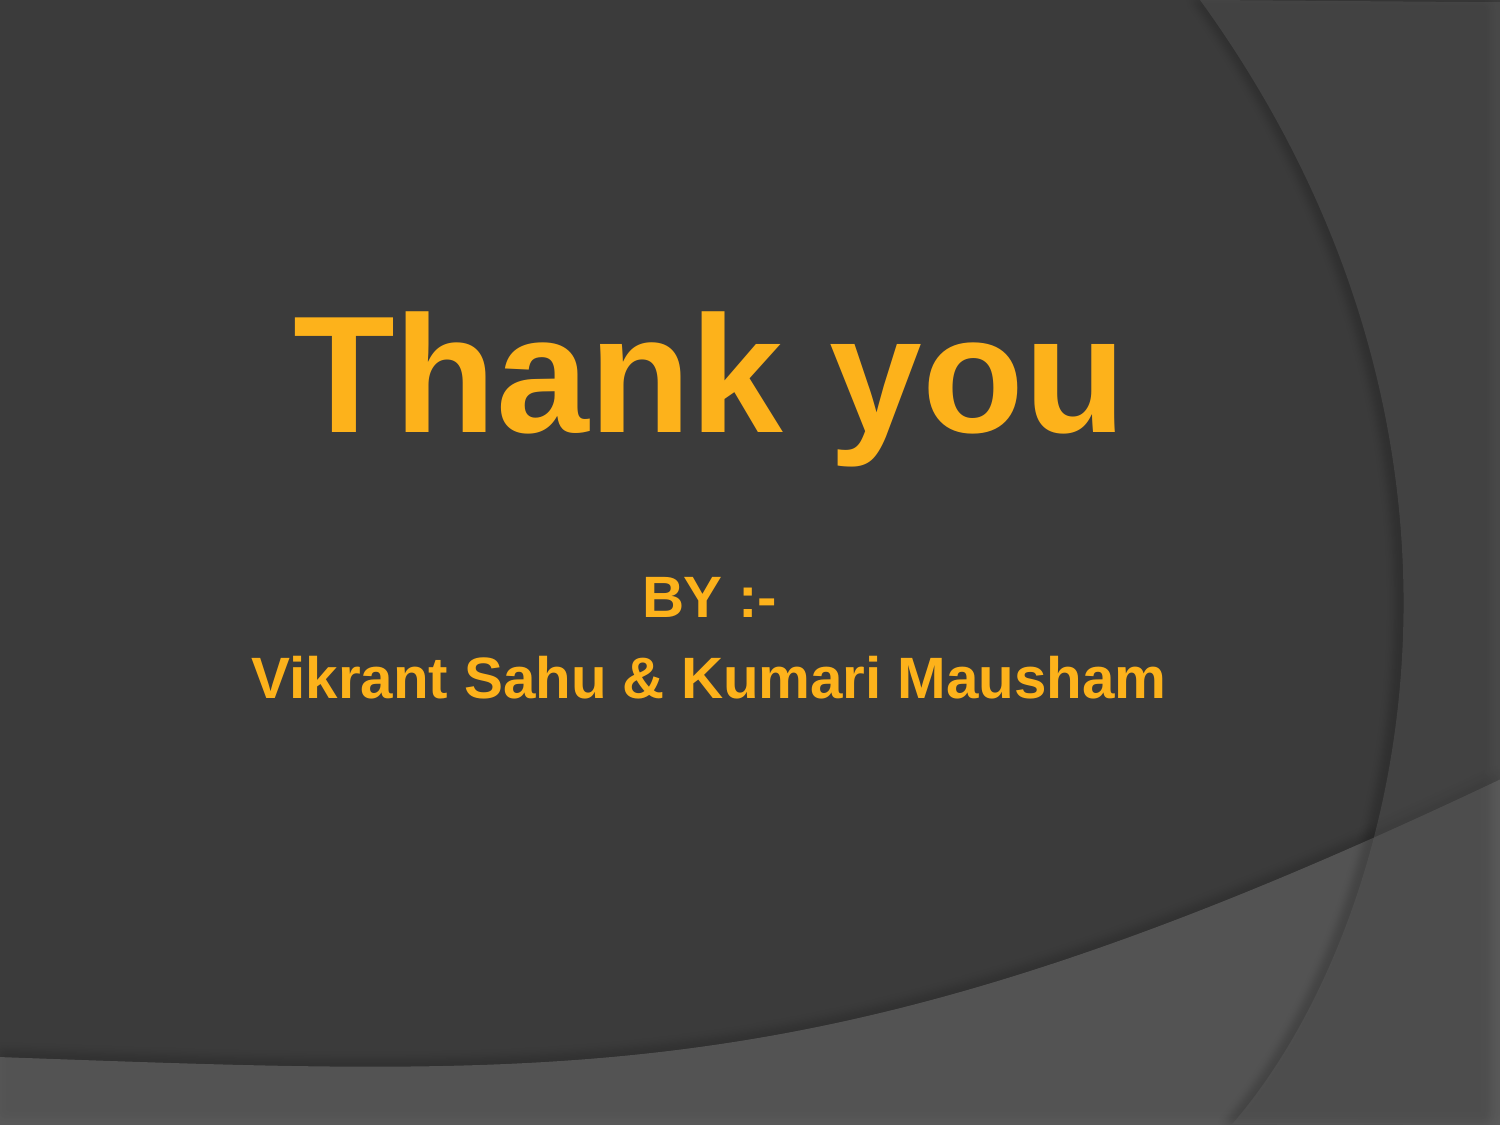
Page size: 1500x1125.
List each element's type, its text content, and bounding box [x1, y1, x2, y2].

text_box Thank you BY :- Vikrant Sahu & Kumari Mausham [0, 24, 1495, 854]
